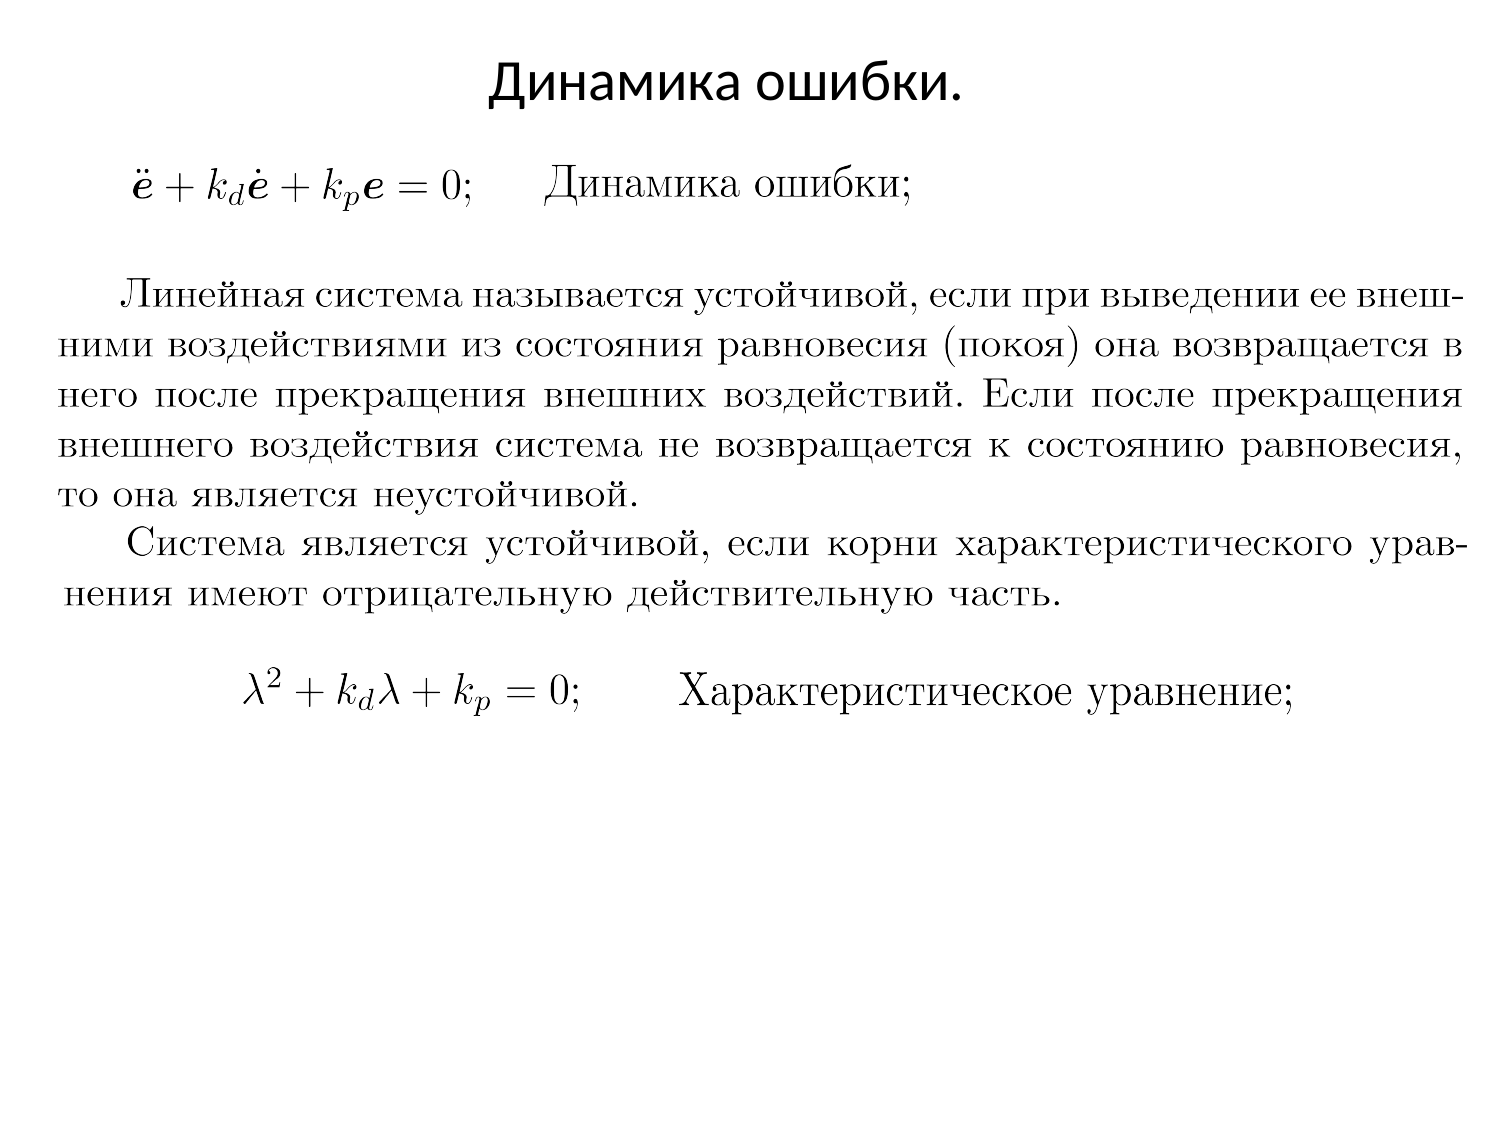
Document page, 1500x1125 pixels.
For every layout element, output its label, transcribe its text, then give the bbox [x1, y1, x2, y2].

title Динамика ошибки. [58, 35, 1395, 129]
picture [544, 164, 909, 206]
picture [243, 667, 578, 716]
picture [58, 278, 1463, 515]
picture [133, 168, 470, 211]
picture [64, 526, 1467, 614]
picture [679, 672, 1291, 715]
